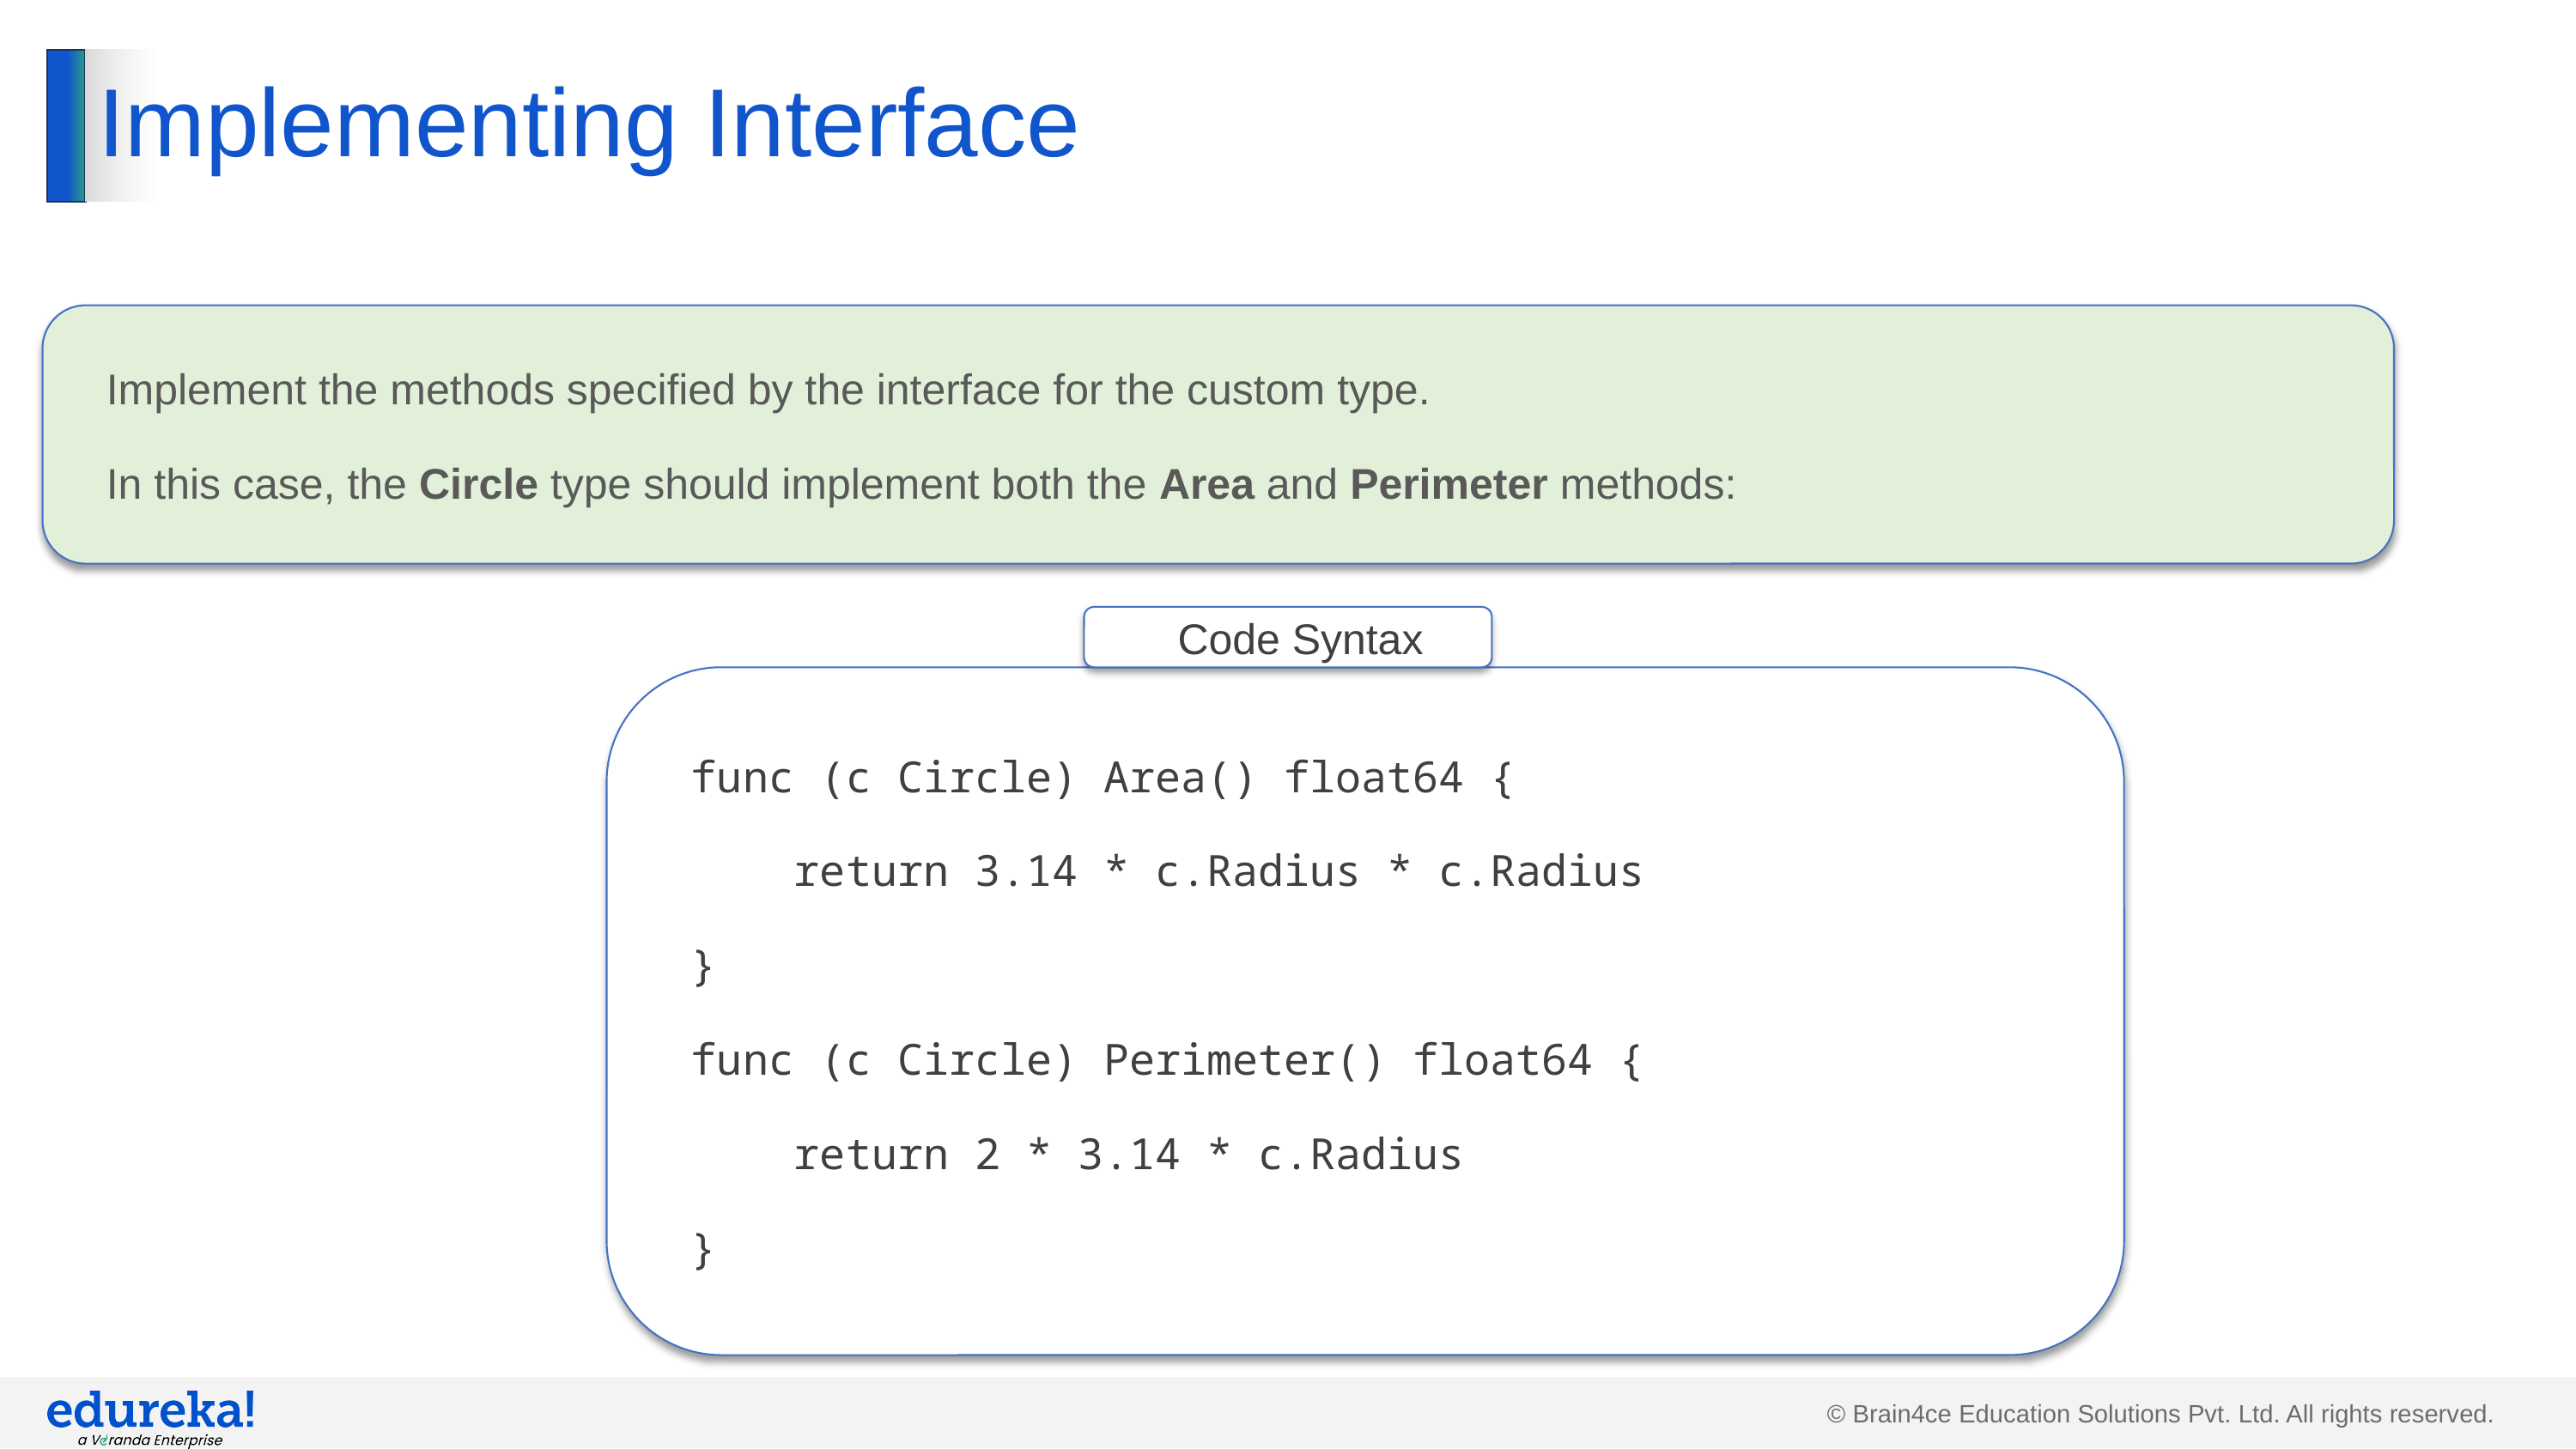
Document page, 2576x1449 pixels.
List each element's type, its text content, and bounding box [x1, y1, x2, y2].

picture [47, 1391, 253, 1449]
text_box Implement the methods specified by the interface for the custom type. In this case, the Circle type should implement both the Area and Perimeter methods: [42, 305, 2395, 564]
text_box Code Syntax [1084, 606, 1492, 668]
text_box func (c Circle) Area() float64 { return 3.14 * c.Radius * c.Radius } func (c Circle) Perimeter() float64 { return 2 * 3.14 * c.Radius } [606, 667, 2124, 1355]
title Implementing Interface [85, 49, 2491, 202]
